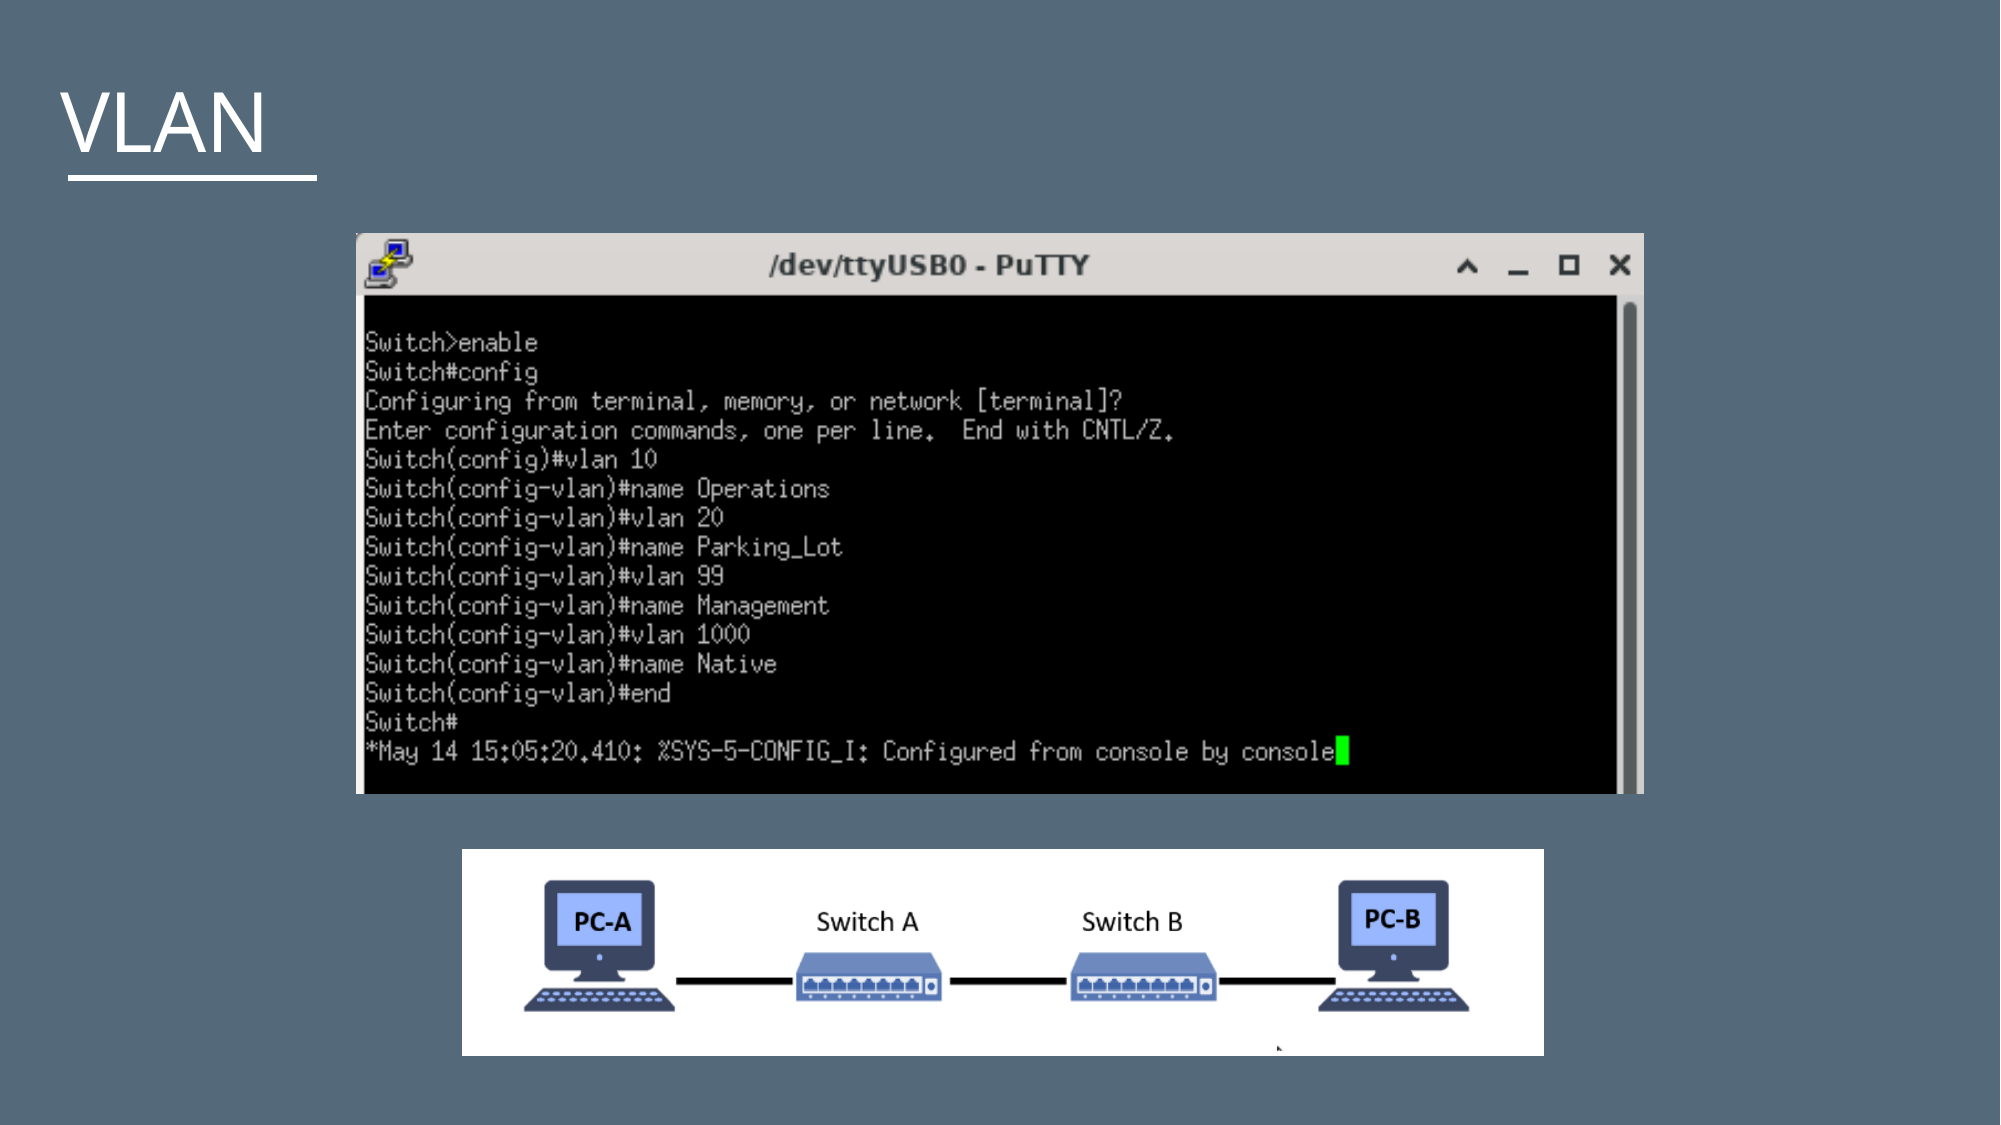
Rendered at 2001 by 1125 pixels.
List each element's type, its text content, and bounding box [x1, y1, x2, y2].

picture [452, 849, 1548, 1060]
picture [356, 233, 1644, 794]
title VLAN [45, 39, 1202, 178]
